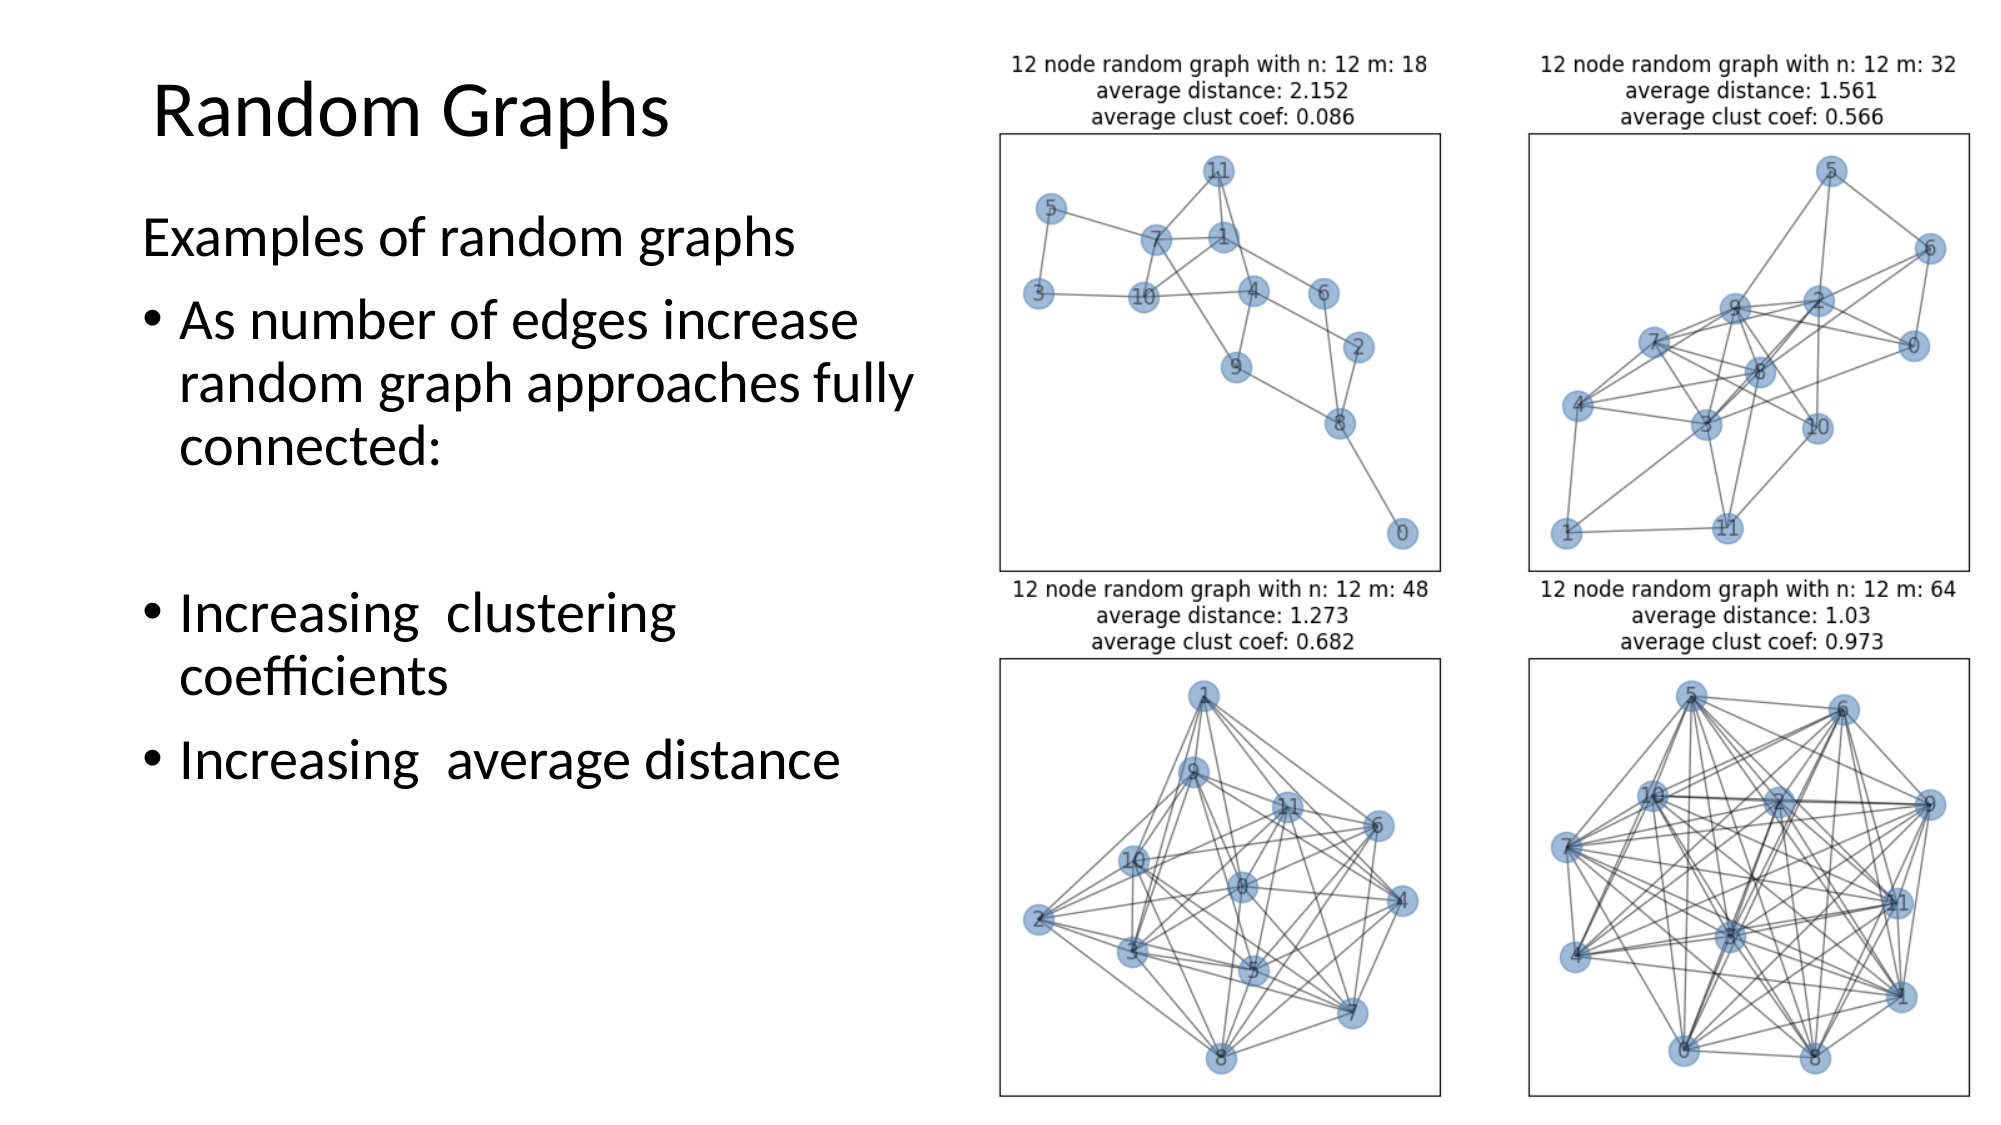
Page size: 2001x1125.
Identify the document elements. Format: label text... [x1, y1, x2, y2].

picture [989, 50, 1980, 1101]
title Random Graphs [137, 59, 989, 162]
